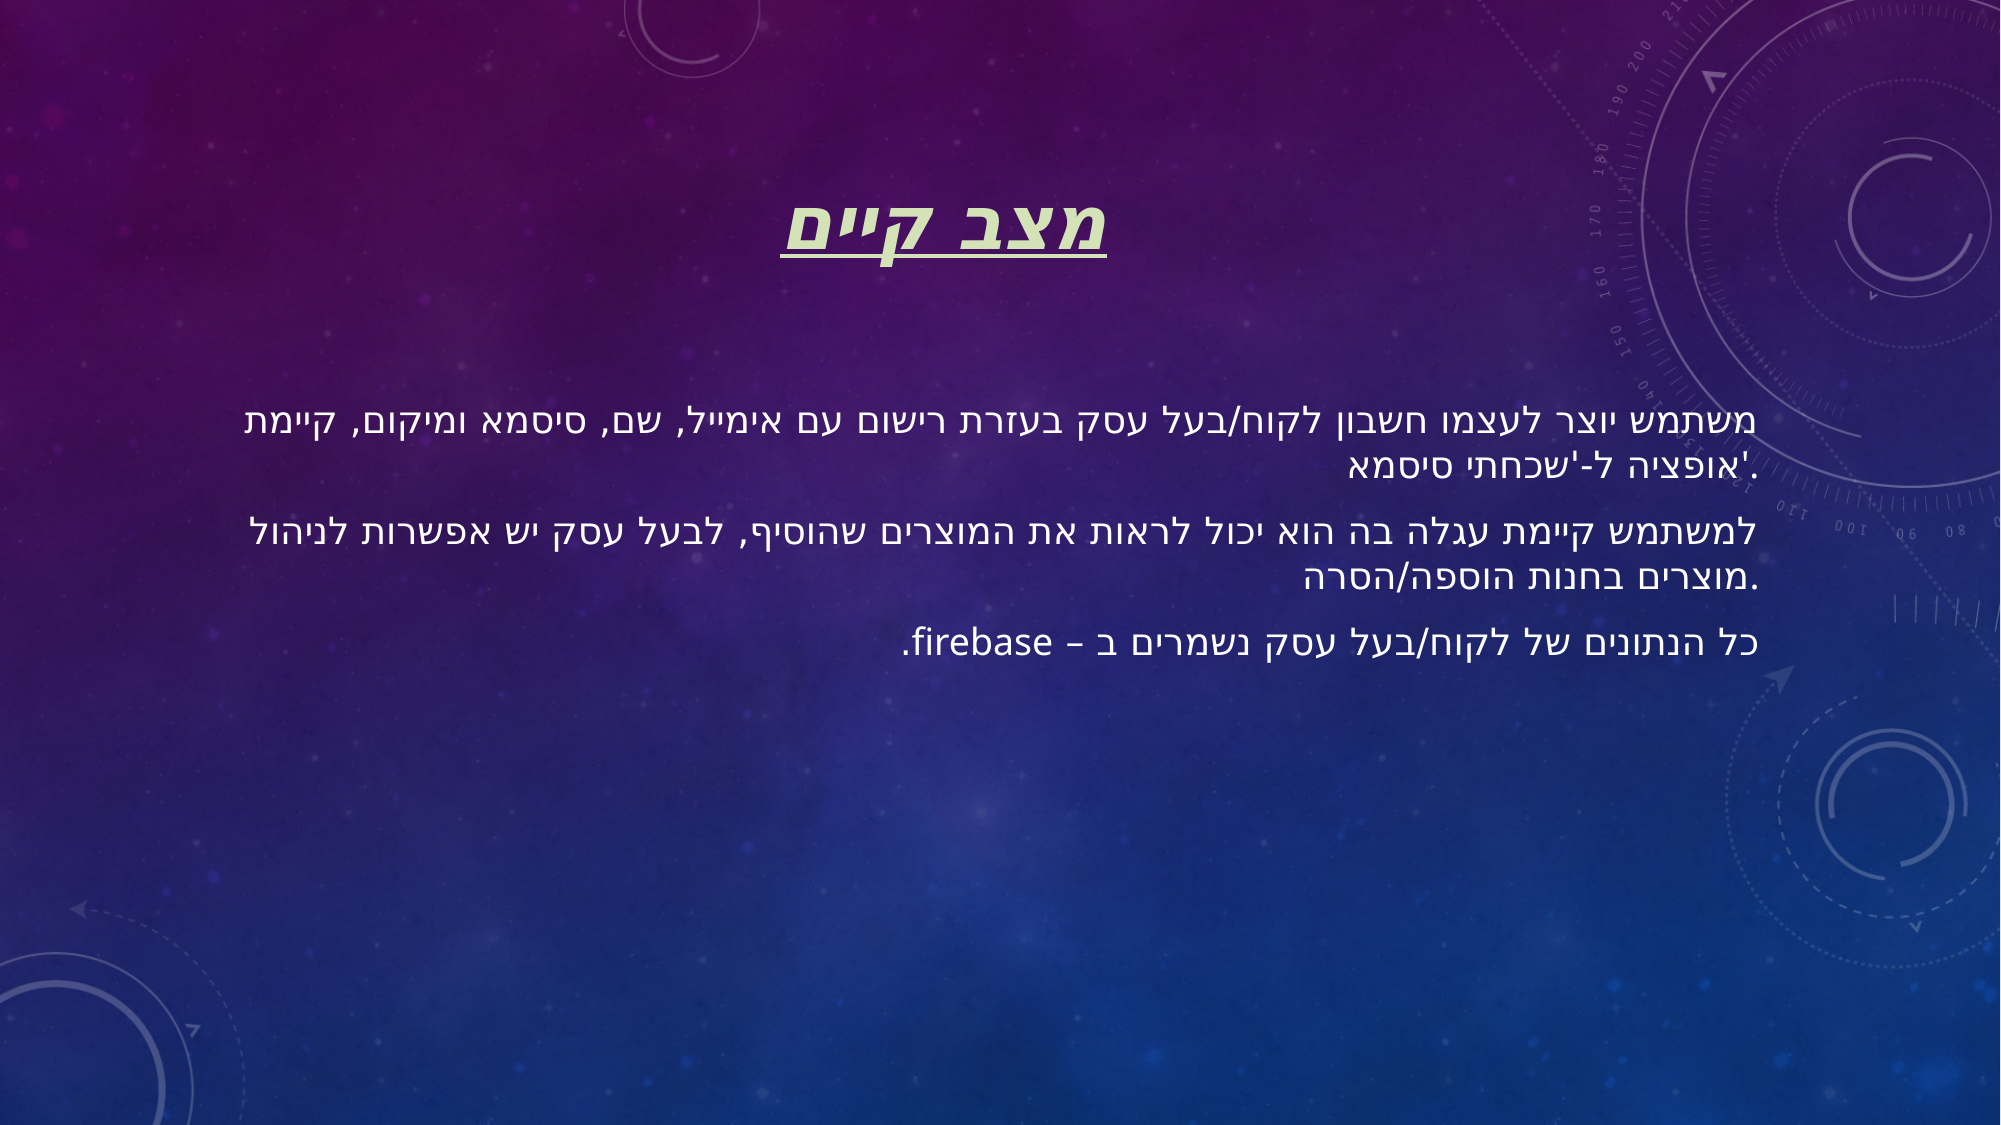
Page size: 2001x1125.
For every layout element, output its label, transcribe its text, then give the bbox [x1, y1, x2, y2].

title מצב קיים [112, 99, 1775, 263]
list משתמש יוצר לעצמו חשבון לקוח/בעל עסק בעזרת רישום עם אימייל, שם, סיסמא ומיקום, קיימת אופציה ל-'שכחתי סיסמא'. למשתמש קיימת עגלה בה הוא יכול לראות את המוצרים שהוסיף, לבעל עסק יש אפשרות לניהול מוצרים בחנות הוספה/הסרה. כל הנתונים של לקוח/בעל עסק נשמרים ב – firebase. [112, 263, 1775, 862]
picture [0, 0, 2001, 1125]
